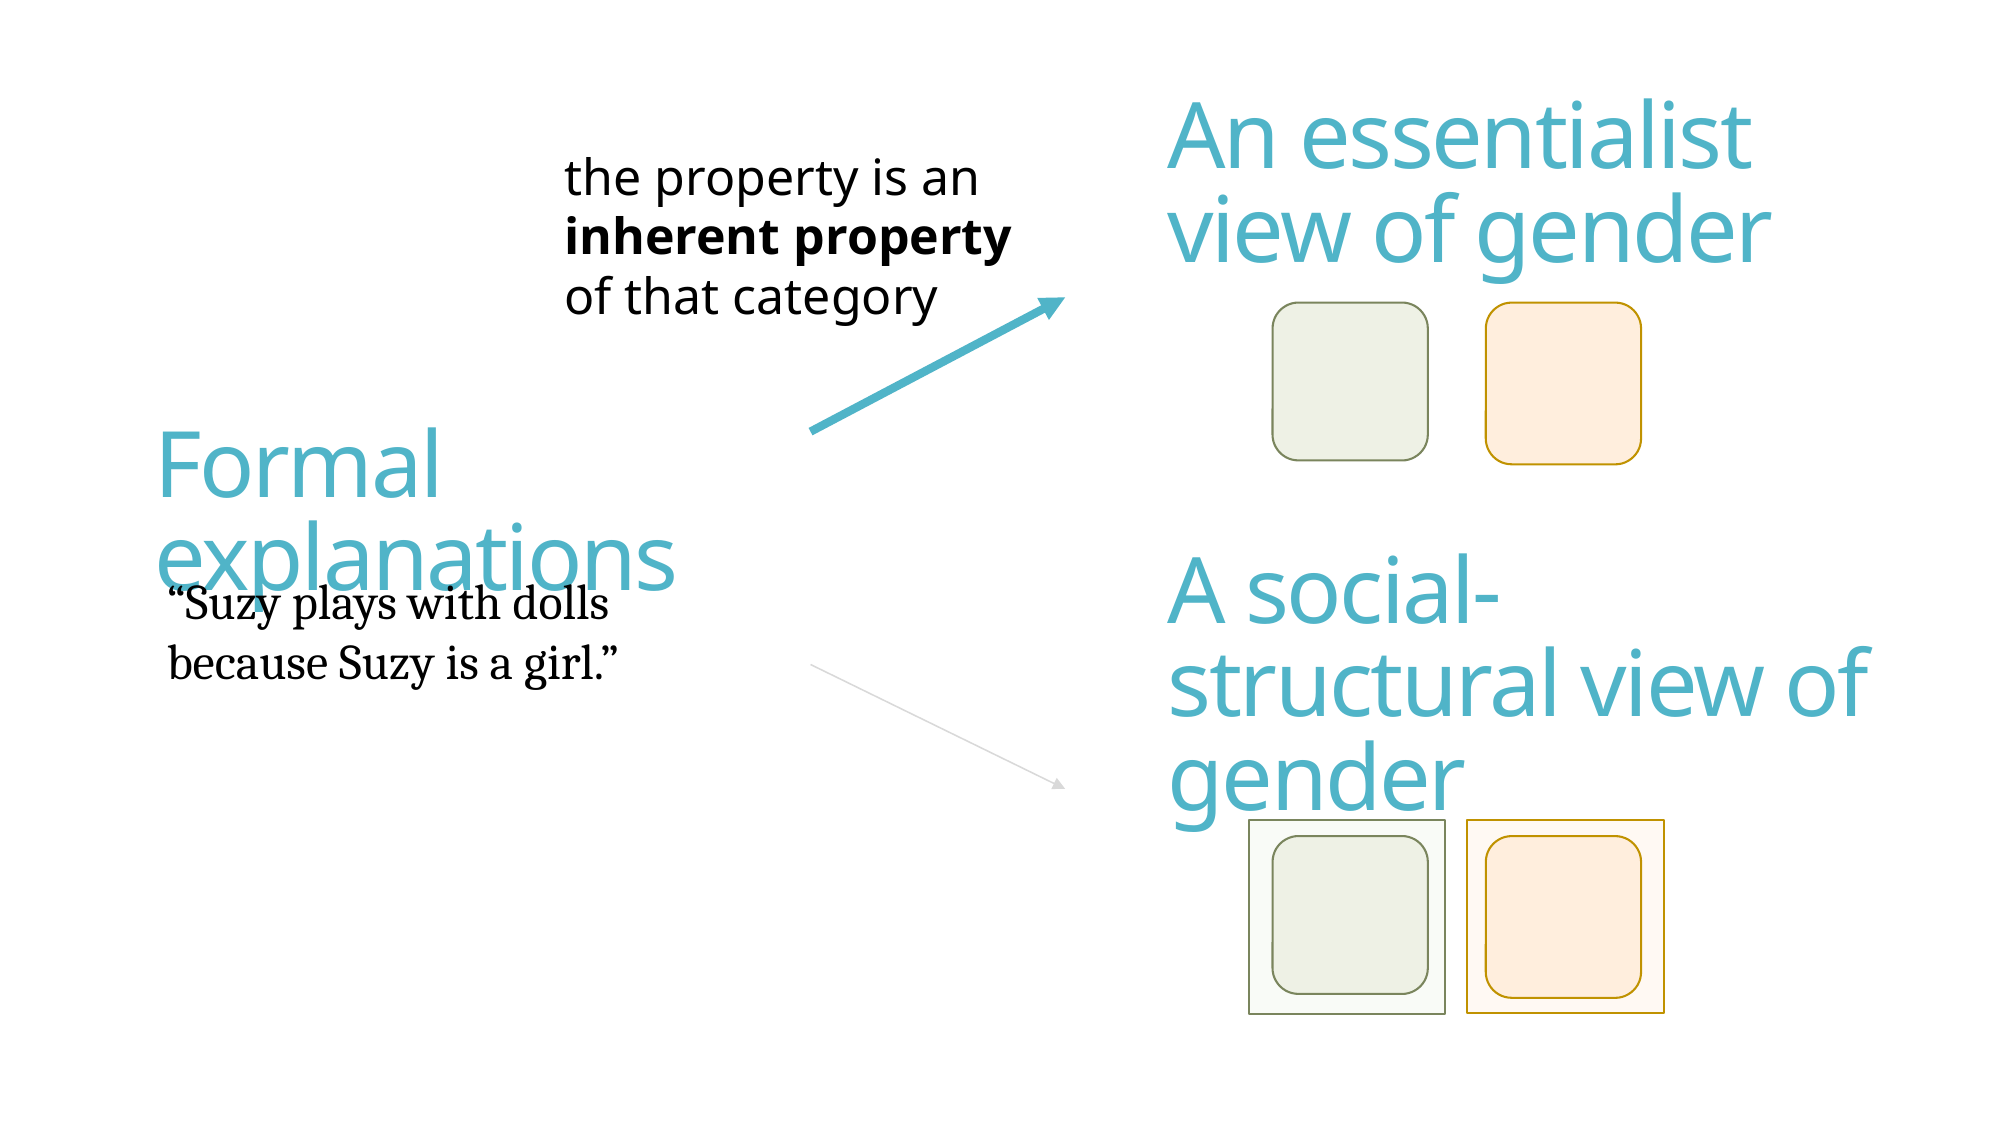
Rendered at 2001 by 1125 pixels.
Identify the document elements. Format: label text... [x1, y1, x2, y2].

text_box Formal explanations [139, 367, 881, 665]
text_box An essentialist view of gender [1152, 9, 1895, 365]
text_box A social-structural view of gender [1152, 511, 1895, 866]
text_box “Suzy plays with dolls because Suzy is a girl.” [152, 562, 636, 698]
text_box [1271, 835, 1429, 995]
text_box [1484, 301, 1643, 466]
text_box [1484, 835, 1643, 999]
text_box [810, 297, 1066, 432]
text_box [810, 664, 1066, 790]
text_box [1271, 301, 1429, 462]
text_box [1248, 866, 1446, 1015]
text_box [1466, 866, 1665, 1014]
text_box the property is an inherent property of that category [549, 137, 1028, 333]
